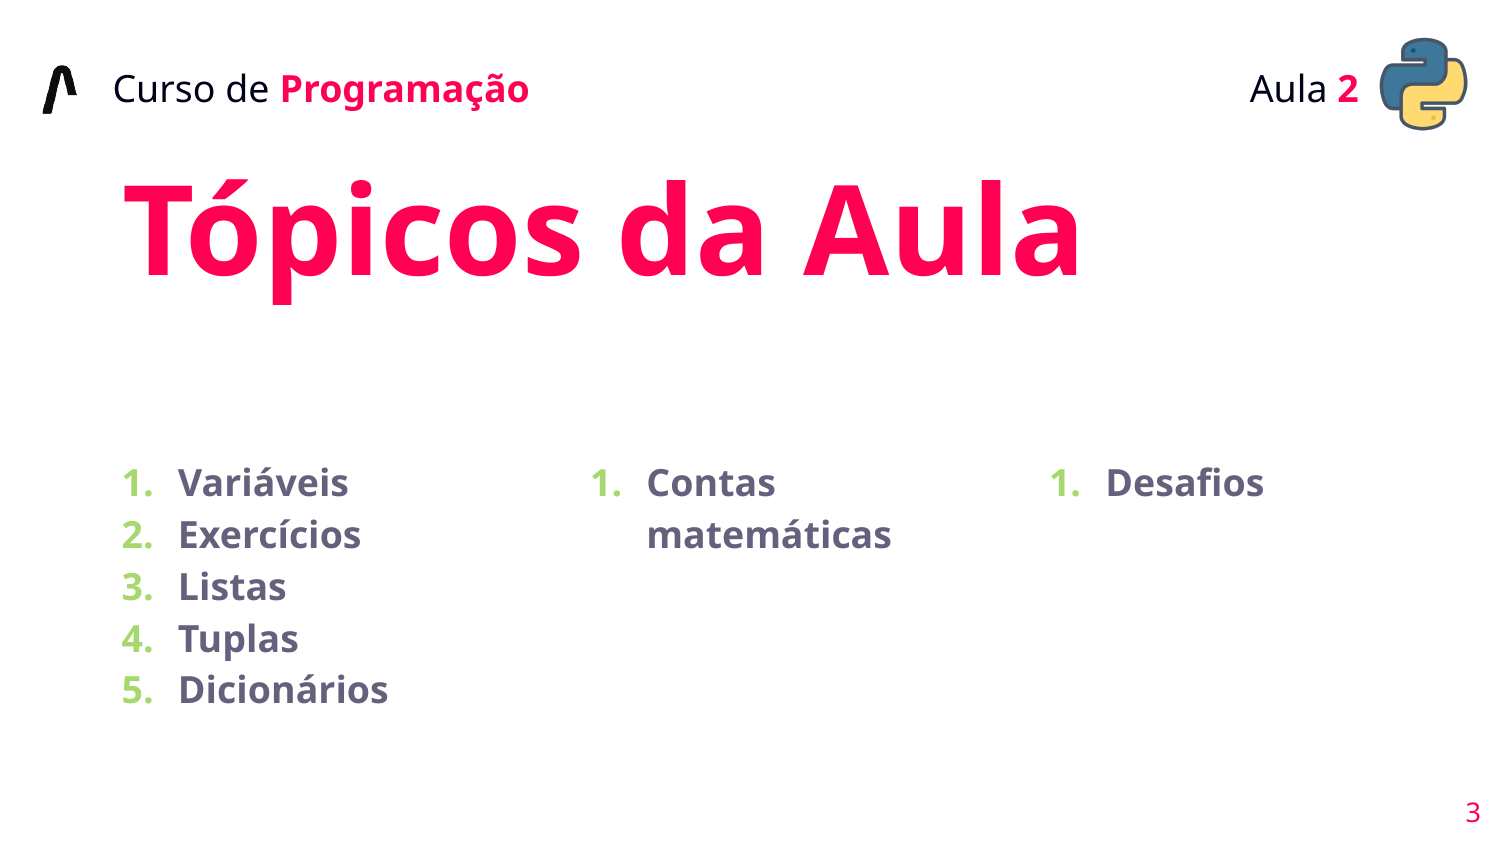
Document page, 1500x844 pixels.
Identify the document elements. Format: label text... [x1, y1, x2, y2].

subtitle Variáveis Exercícios Listas Tuplas Dicionários [102, 452, 496, 844]
title Aula 2 [1019, 57, 1359, 111]
subtitle Contas matemáticas [571, 452, 965, 844]
picture [1367, 27, 1481, 141]
slide_number 3 [1424, 779, 1482, 844]
subtitle Desafios [1030, 452, 1424, 844]
title Tópicos da Aula [122, 110, 1378, 301]
picture [5, 34, 119, 134]
title Curso de Programação [124, 57, 573, 111]
